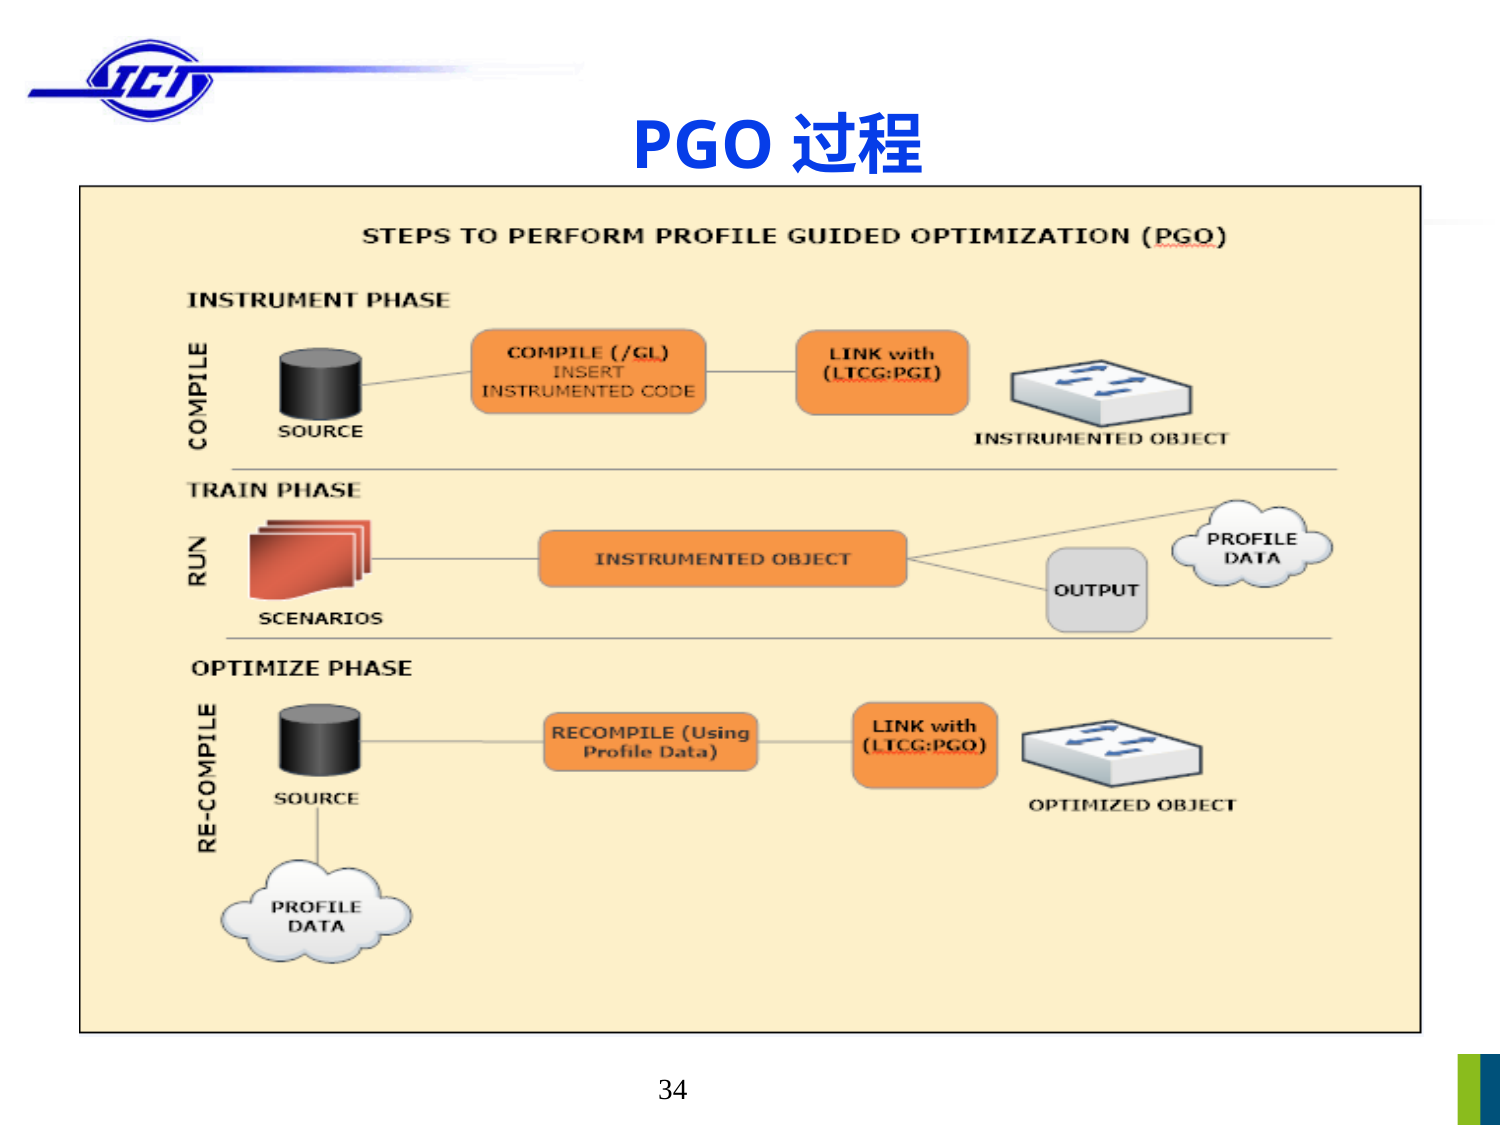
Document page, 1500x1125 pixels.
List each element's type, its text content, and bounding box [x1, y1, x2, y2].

title PGO过程 [159, 66, 1397, 182]
picture [79, 184, 1424, 1037]
picture [24, 36, 600, 125]
